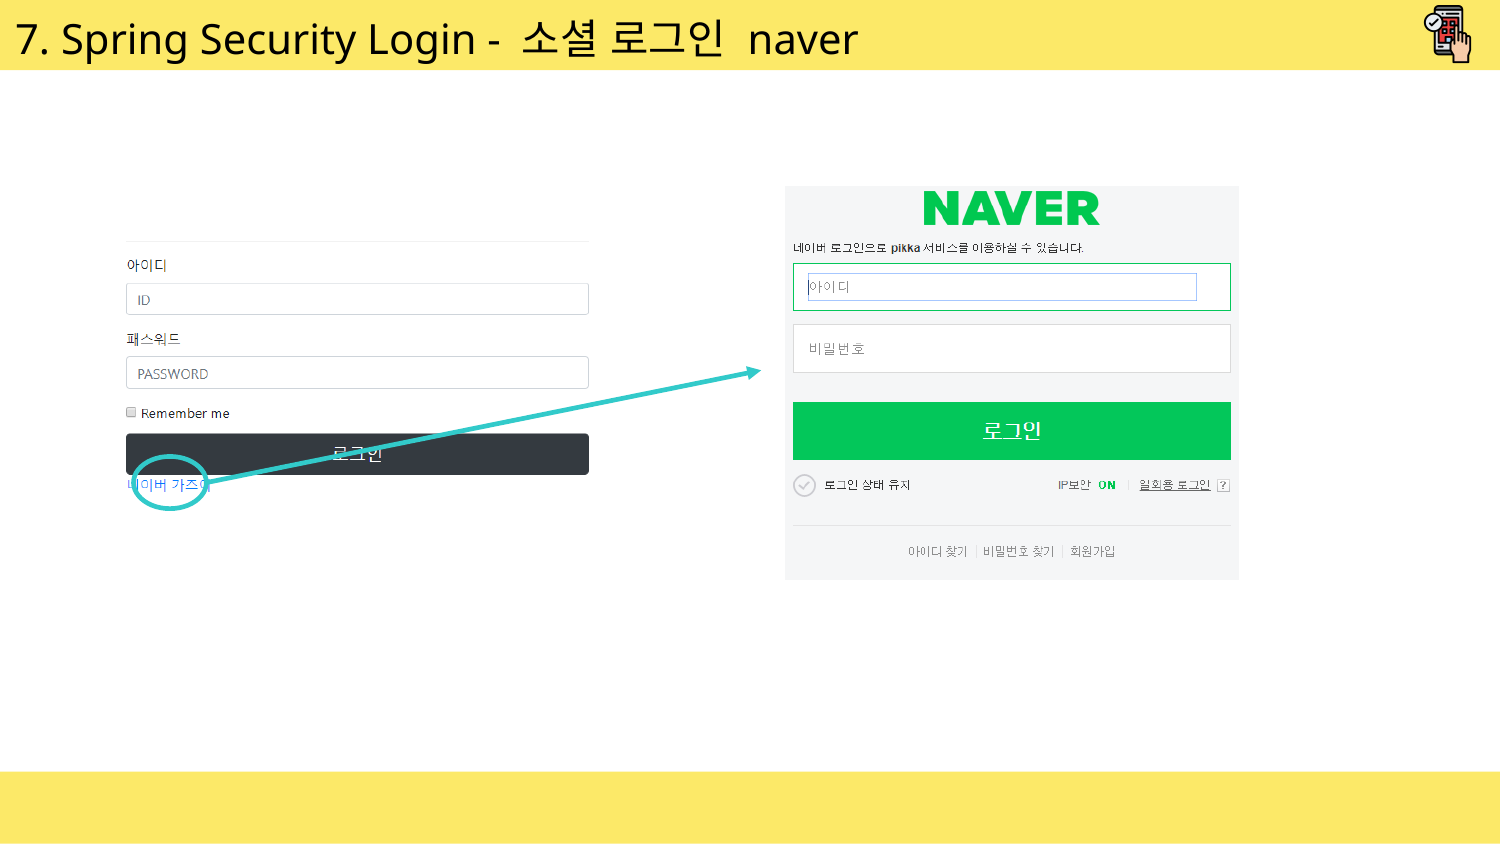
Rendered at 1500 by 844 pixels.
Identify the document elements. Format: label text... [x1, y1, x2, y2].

picture [785, 186, 1239, 580]
text_box 7. Spring Security Login - 소셜 로그인 naver [0, 0, 926, 71]
text_box [0, 771, 1500, 844]
picture [118, 236, 596, 500]
picture [1415, 2, 1478, 66]
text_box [206, 369, 762, 483]
text_box [926, 0, 1500, 71]
